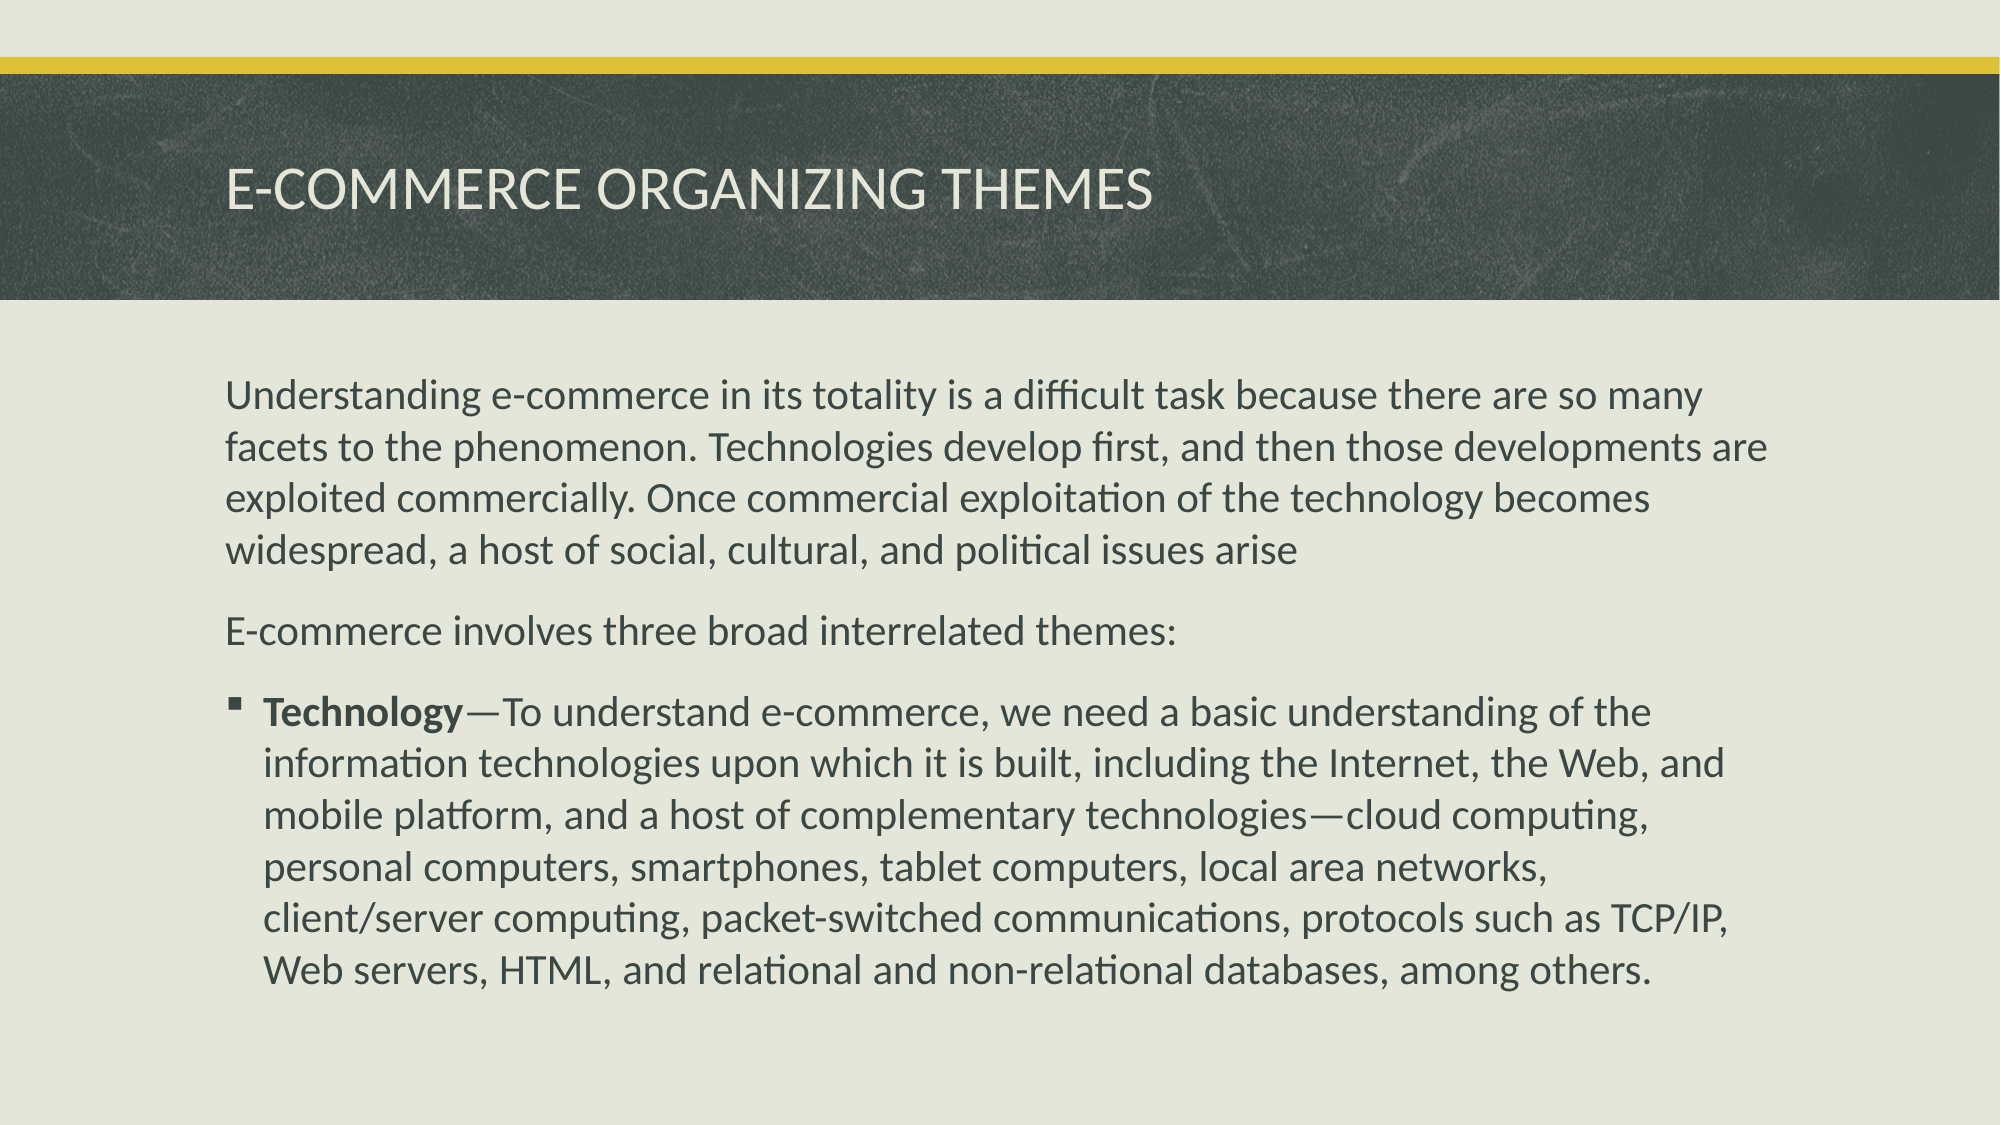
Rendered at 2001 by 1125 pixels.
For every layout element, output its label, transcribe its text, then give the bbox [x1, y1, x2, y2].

picture [0, 74, 2000, 300]
title E-COMMERCE ORGANIZING THEMES [210, 76, 1790, 300]
list Understanding e-commerce in its totality is a difficult task because there are so many facets to the phenomenon. Technologies develop first, and then those developments are exploited commercially. Once commercial exploitation of the technology becomes widespread, a host of social, cultural, and political issues arise E-commerce involves three broad interrelated themes: Technology—To understand e-commerce, we need a basic understanding of the information technologies upon which it is built, including the Internet, the Web, and mobile platform, and a host of complementary technologies—cloud computing, personal computers, smartphones, tablet computers, local area networks, client/server computing, packet-switched communications, protocols such as TCP/IP, Web servers, HTML, and relational and non-relational databases, among others. [210, 359, 1790, 1014]
